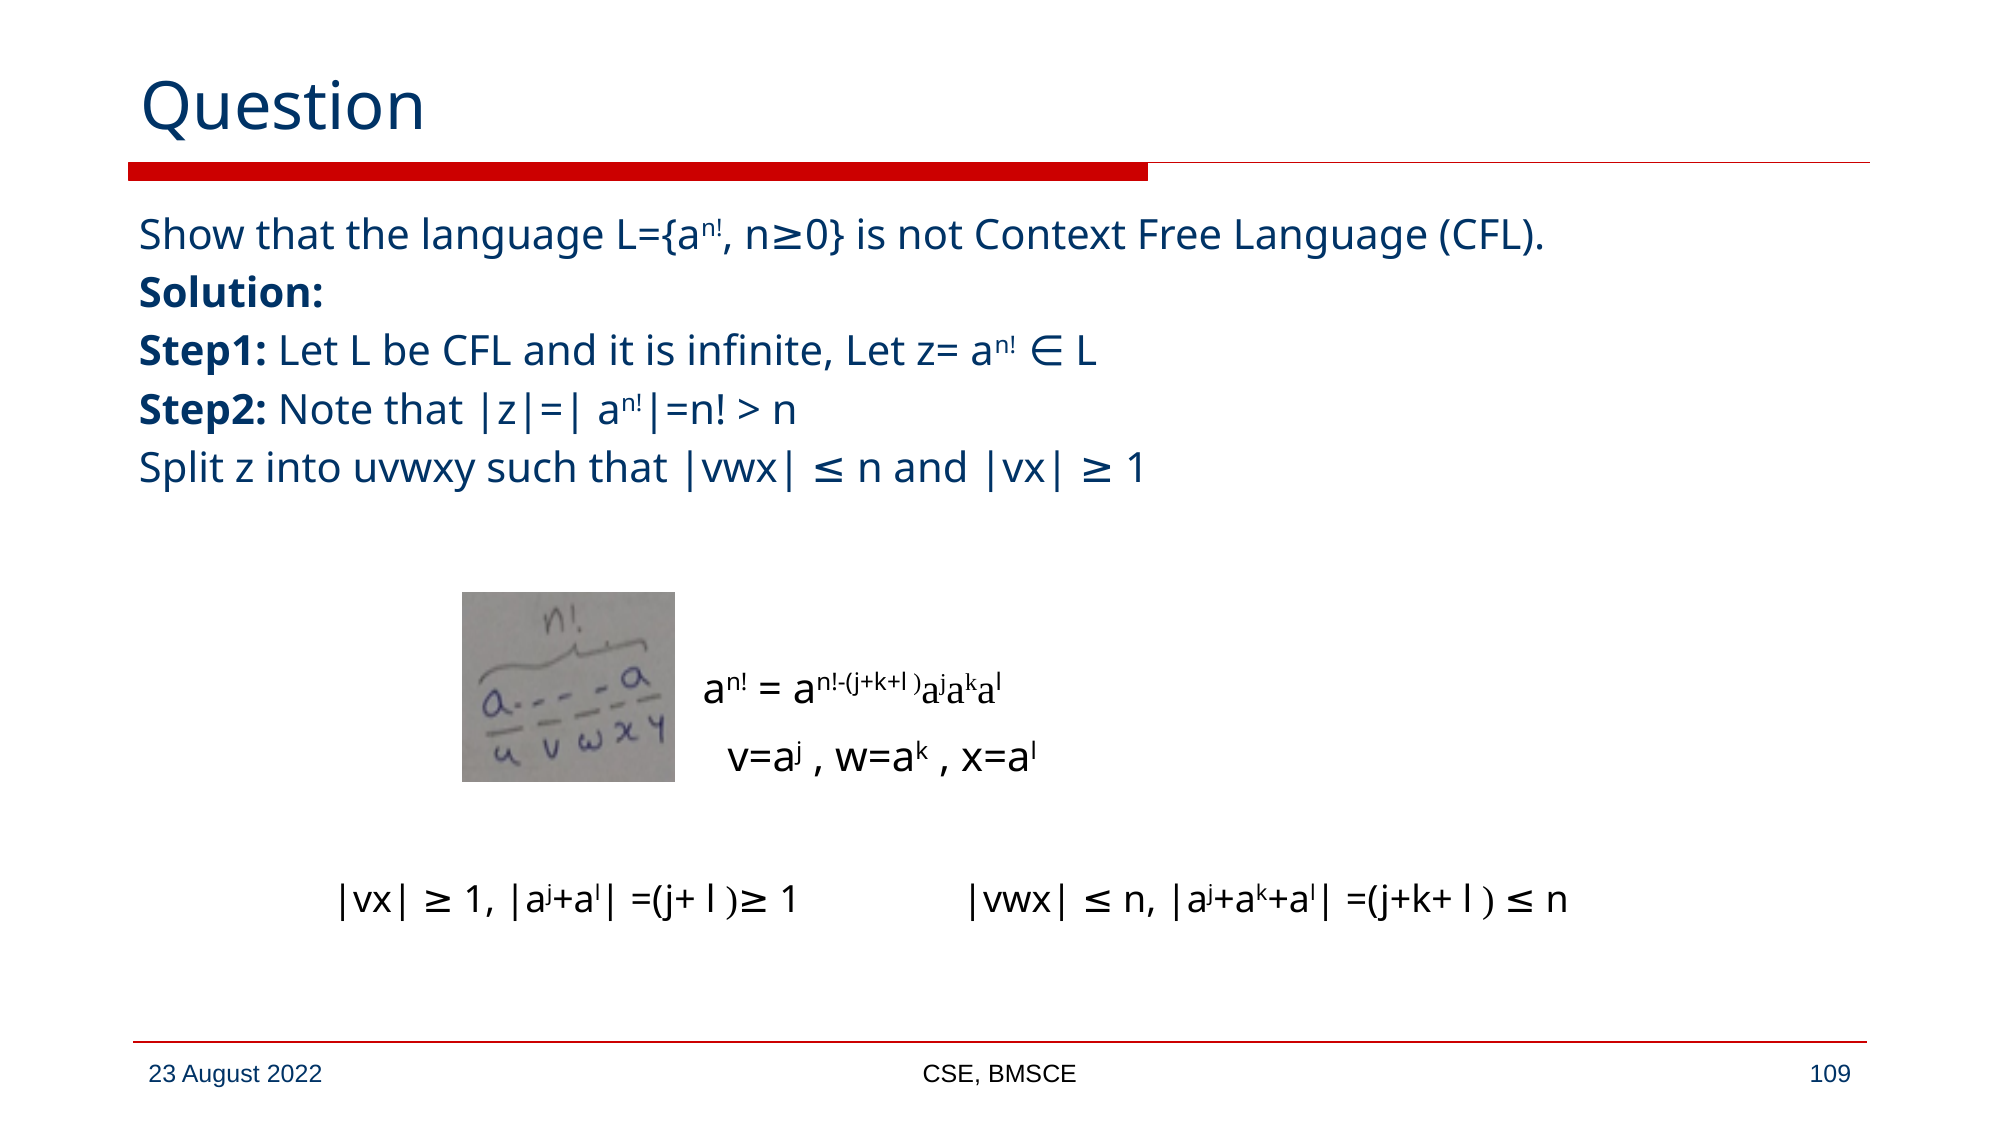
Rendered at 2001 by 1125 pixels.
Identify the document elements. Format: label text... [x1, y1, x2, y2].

slide_number ‹#› [1433, 1050, 1867, 1103]
footer CSE, BMSCE [683, 1050, 1317, 1103]
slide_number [133, 1050, 567, 1103]
list Show that the language L={an!, n≥0} is not Context Free Language (CFL). Solution: Step1: Let L be CFL and it is infinite, Let z= an! ∈ L Step2: Note that |z|=| an!|=n! > n Split z into uvwxy such that |vwx| ≤ n and |vx| ≥ 1 [123, 200, 1874, 1025]
text_box |vwx| ≤ n, |aj+ak+al| =(j+k+ l ) ≤ n [947, 866, 1687, 927]
text_box an! = an!-(j+k+l )ajakal [687, 654, 1091, 720]
title Question [125, 24, 1876, 150]
picture [462, 592, 676, 782]
text_box |vx| ≥ 1, |aj+al| =(j+ l )≥ 1 [317, 866, 878, 927]
text_box v=aj , w=ak , x=al [712, 722, 1129, 788]
